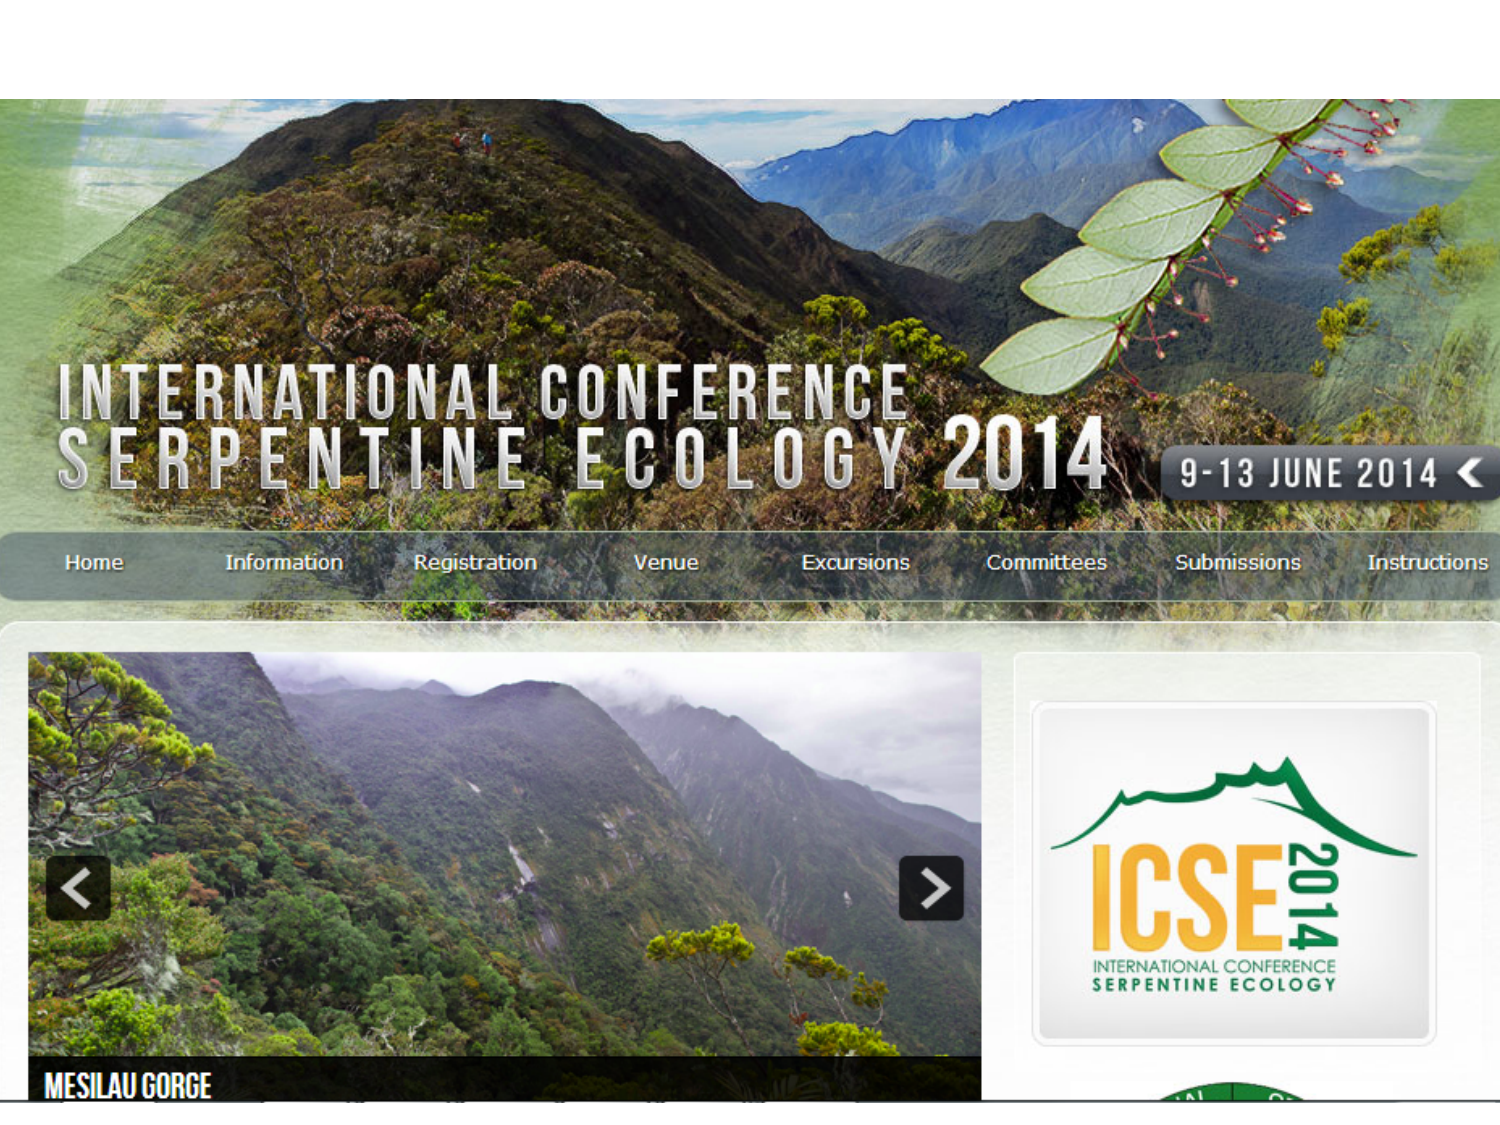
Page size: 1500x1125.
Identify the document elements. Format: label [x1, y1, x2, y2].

picture [0, 99, 1500, 1103]
